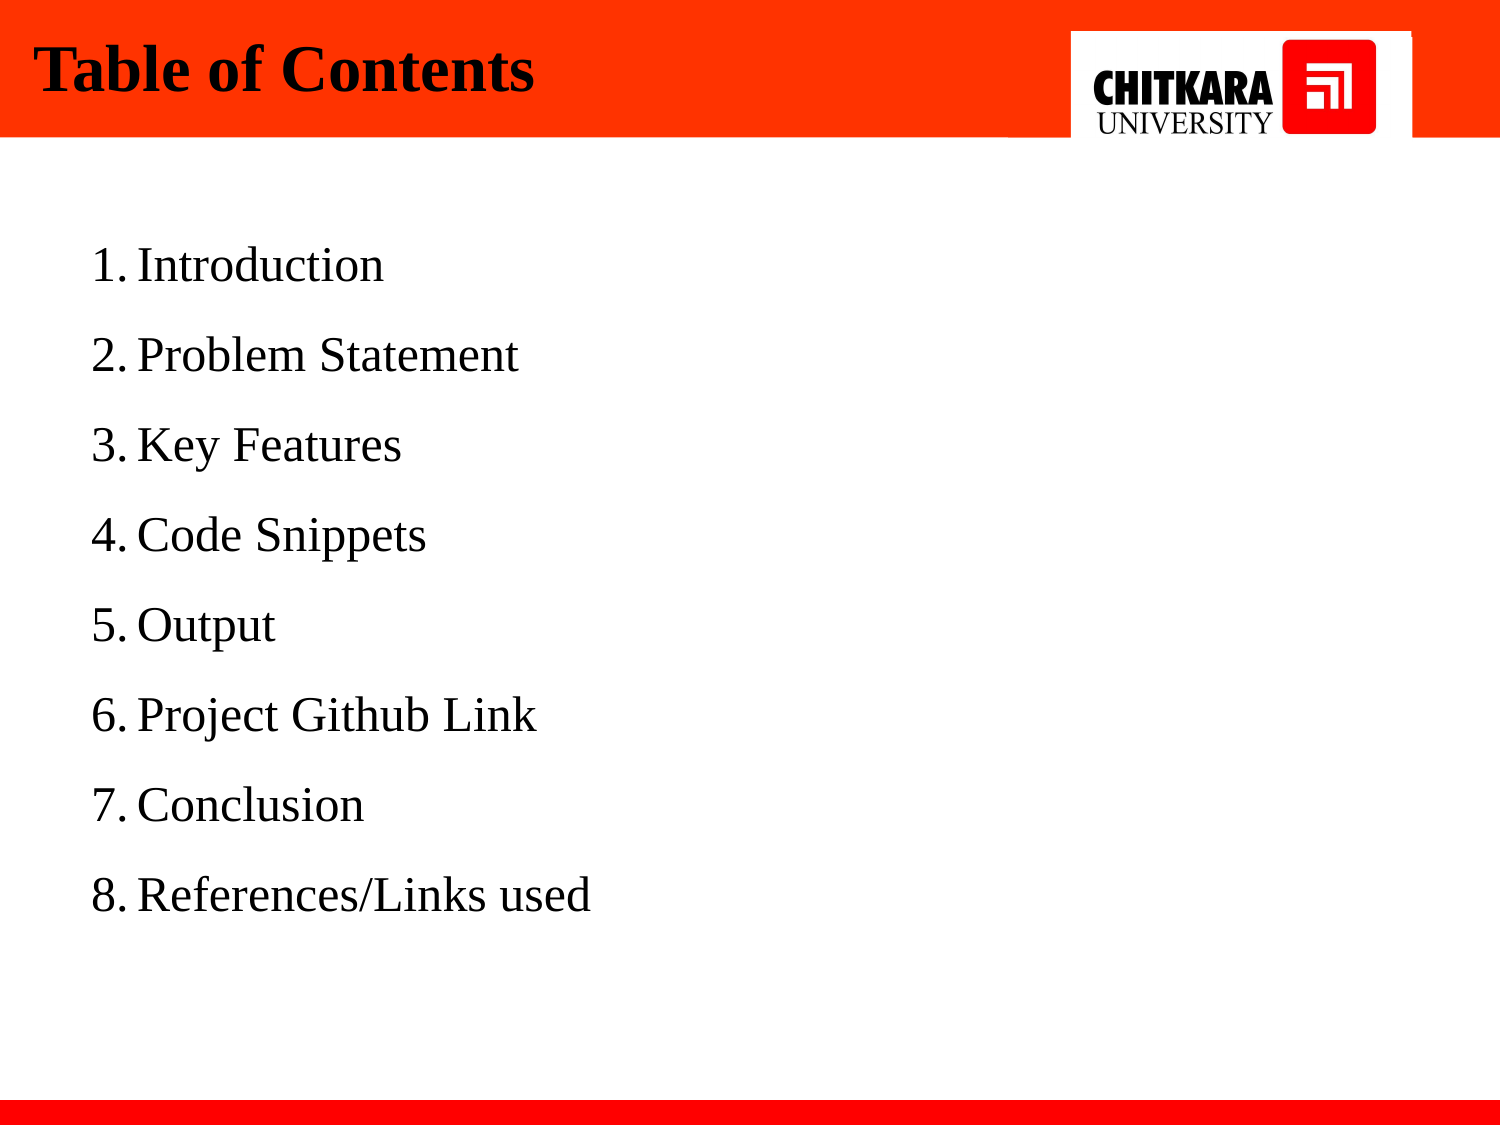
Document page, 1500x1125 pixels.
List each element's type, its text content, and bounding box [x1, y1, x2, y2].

text_box Table of Contents [18, 17, 905, 113]
picture [1074, 37, 1391, 138]
text_box Introduction Problem Statement Key Features Code Snippets Output Project Github Link Conclusion References/Links used [76, 194, 1211, 1125]
